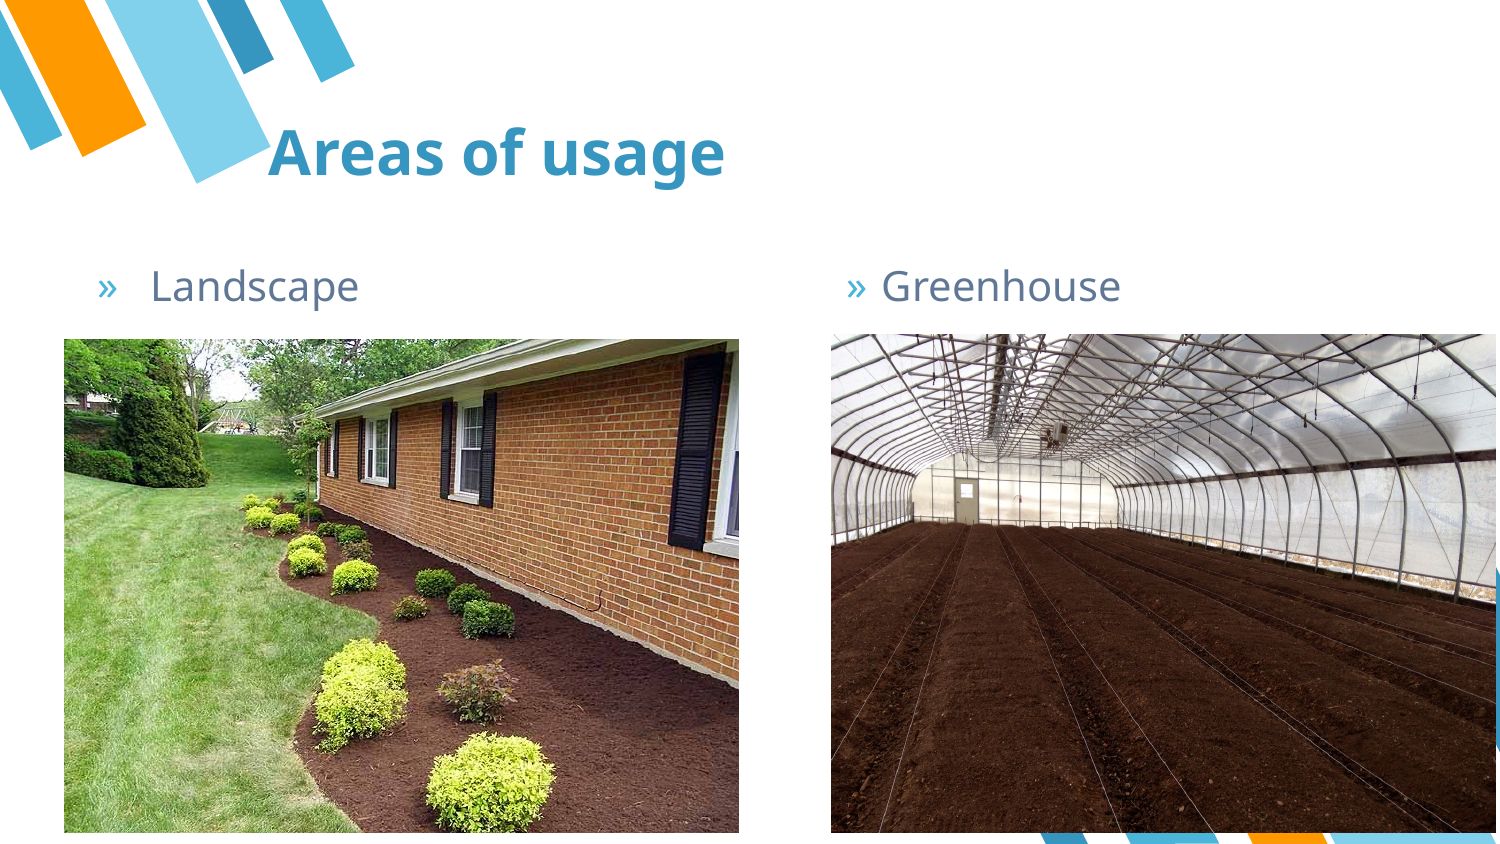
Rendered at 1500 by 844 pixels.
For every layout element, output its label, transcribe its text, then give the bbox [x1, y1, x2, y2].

text_box Greenhouse [831, 244, 1290, 332]
list Landscape [64, 244, 524, 338]
picture [64, 338, 739, 833]
picture [830, 333, 1496, 833]
text_box Areas of usage [253, 91, 1199, 203]
